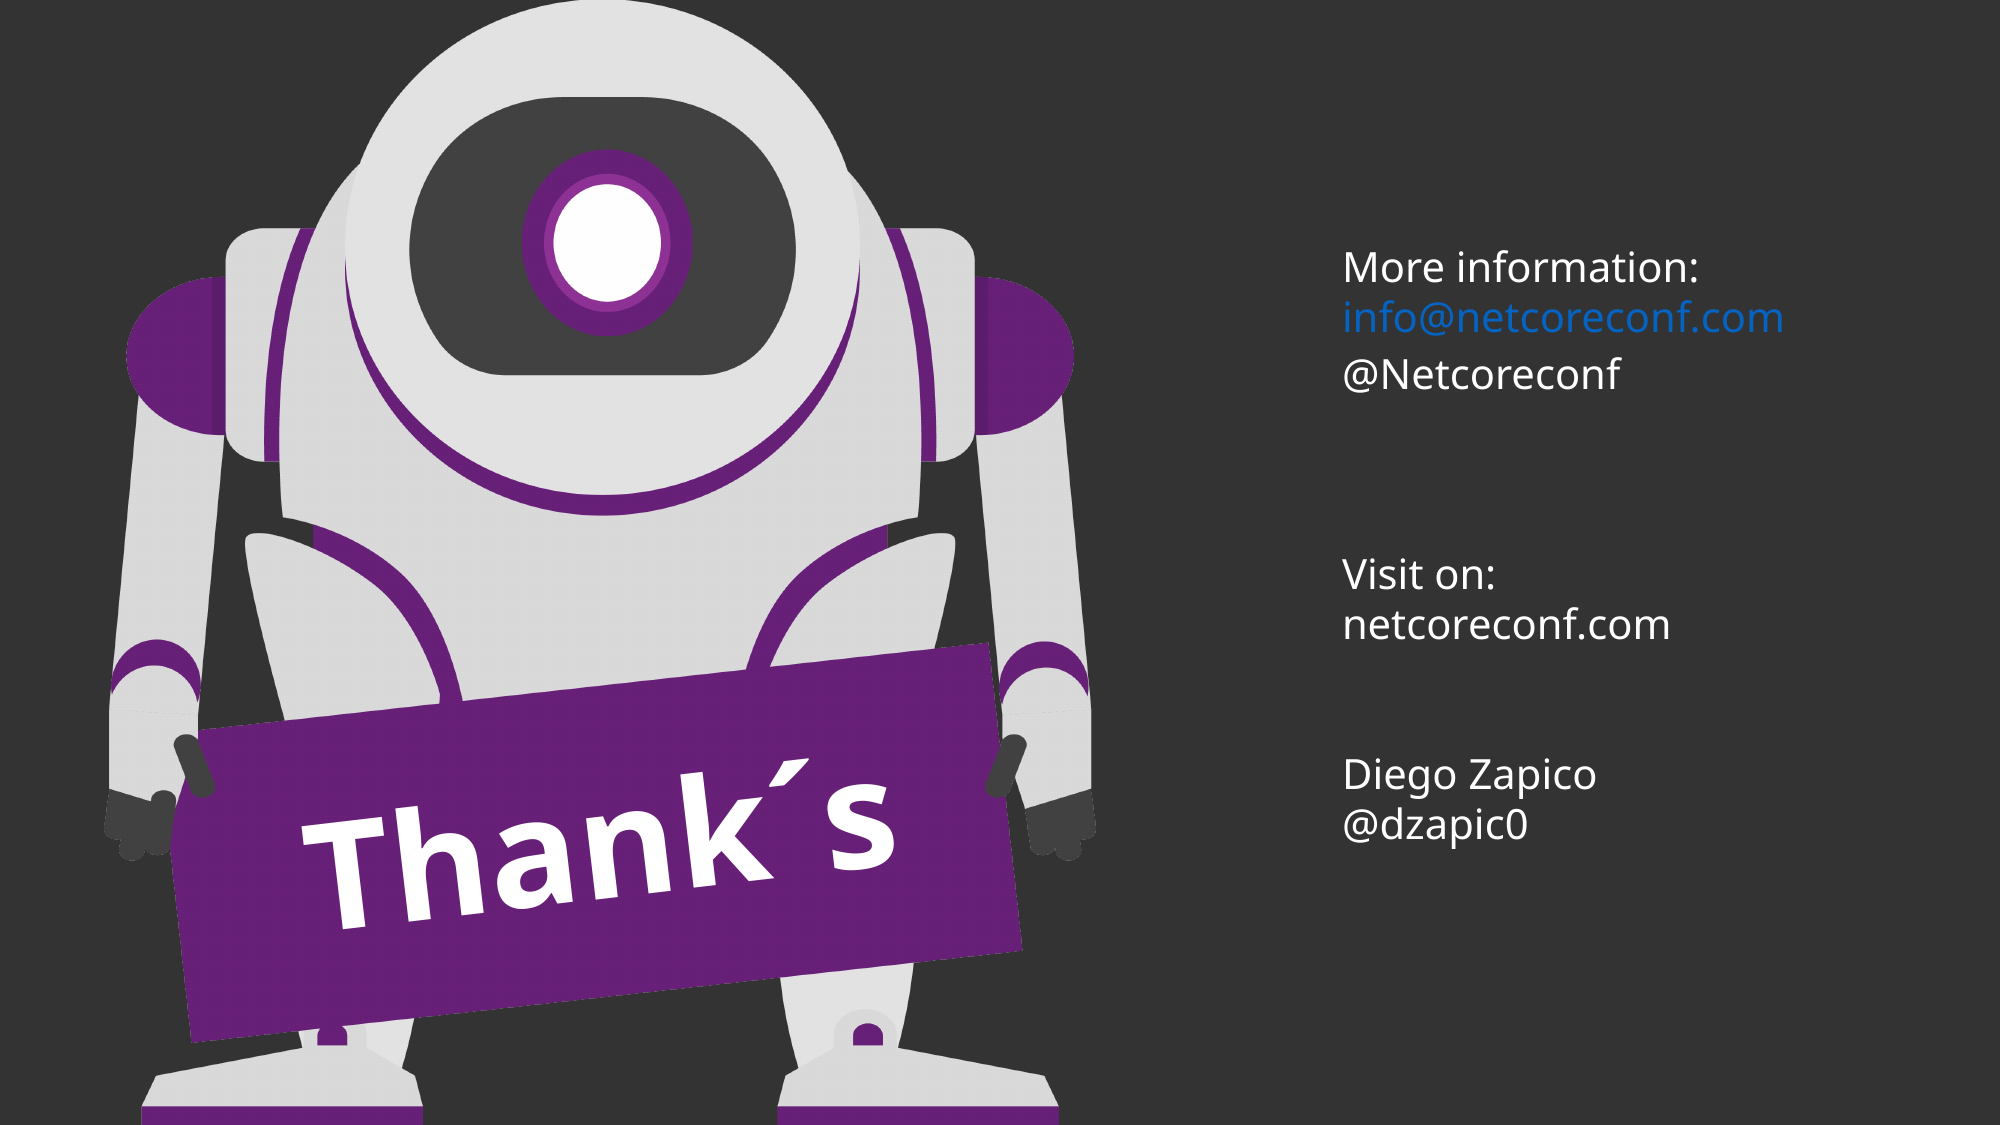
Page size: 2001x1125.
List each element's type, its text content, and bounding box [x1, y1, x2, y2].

text_box More information: info@netcoreconf.com @Netcoreconf Visit on: netcoreconf.com Diego Zapico @dzapic0 [1327, 233, 1800, 856]
picture [104, 0, 1096, 1125]
